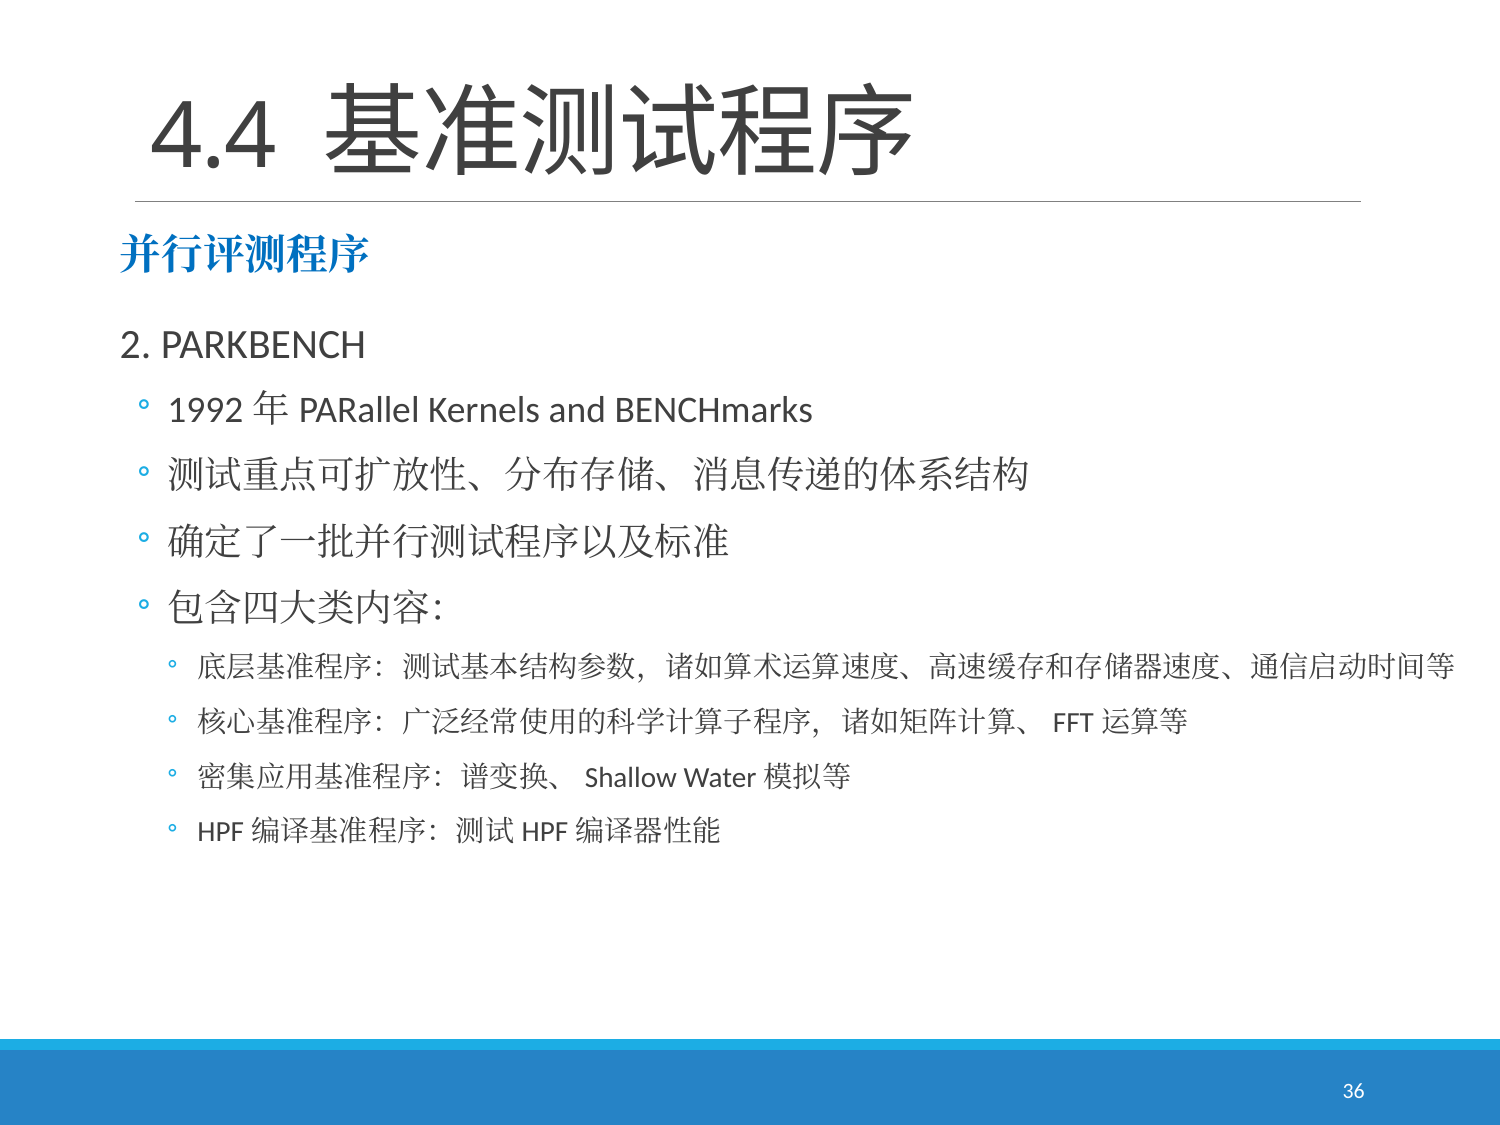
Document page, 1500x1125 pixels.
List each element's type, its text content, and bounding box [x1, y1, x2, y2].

title 4.4 基准测试程序 [135, 47, 1373, 196]
slide_number 36 [1218, 1059, 1380, 1120]
list 并行评测程序 2. PARKBENCH 1992年PARallel Kernels and BENCHmarks 测试重点可扩放性、分布存储、消息传递的体系结构 确定了一批并行测试程序以及标准 包含四大类内容： 底层基准程序：测试基本结构参数，诸如算术运算速度、高速缓存和存储器速度、通信启动时间等 核心基准程序：广泛经常使用的科学计算子程序，诸如矩阵计算、FFT运算等 密集应用基准程序：谱变换、Shallow Water模拟等 HPF编译基准程序：测试HPF编译器性能 [104, 210, 1459, 1014]
